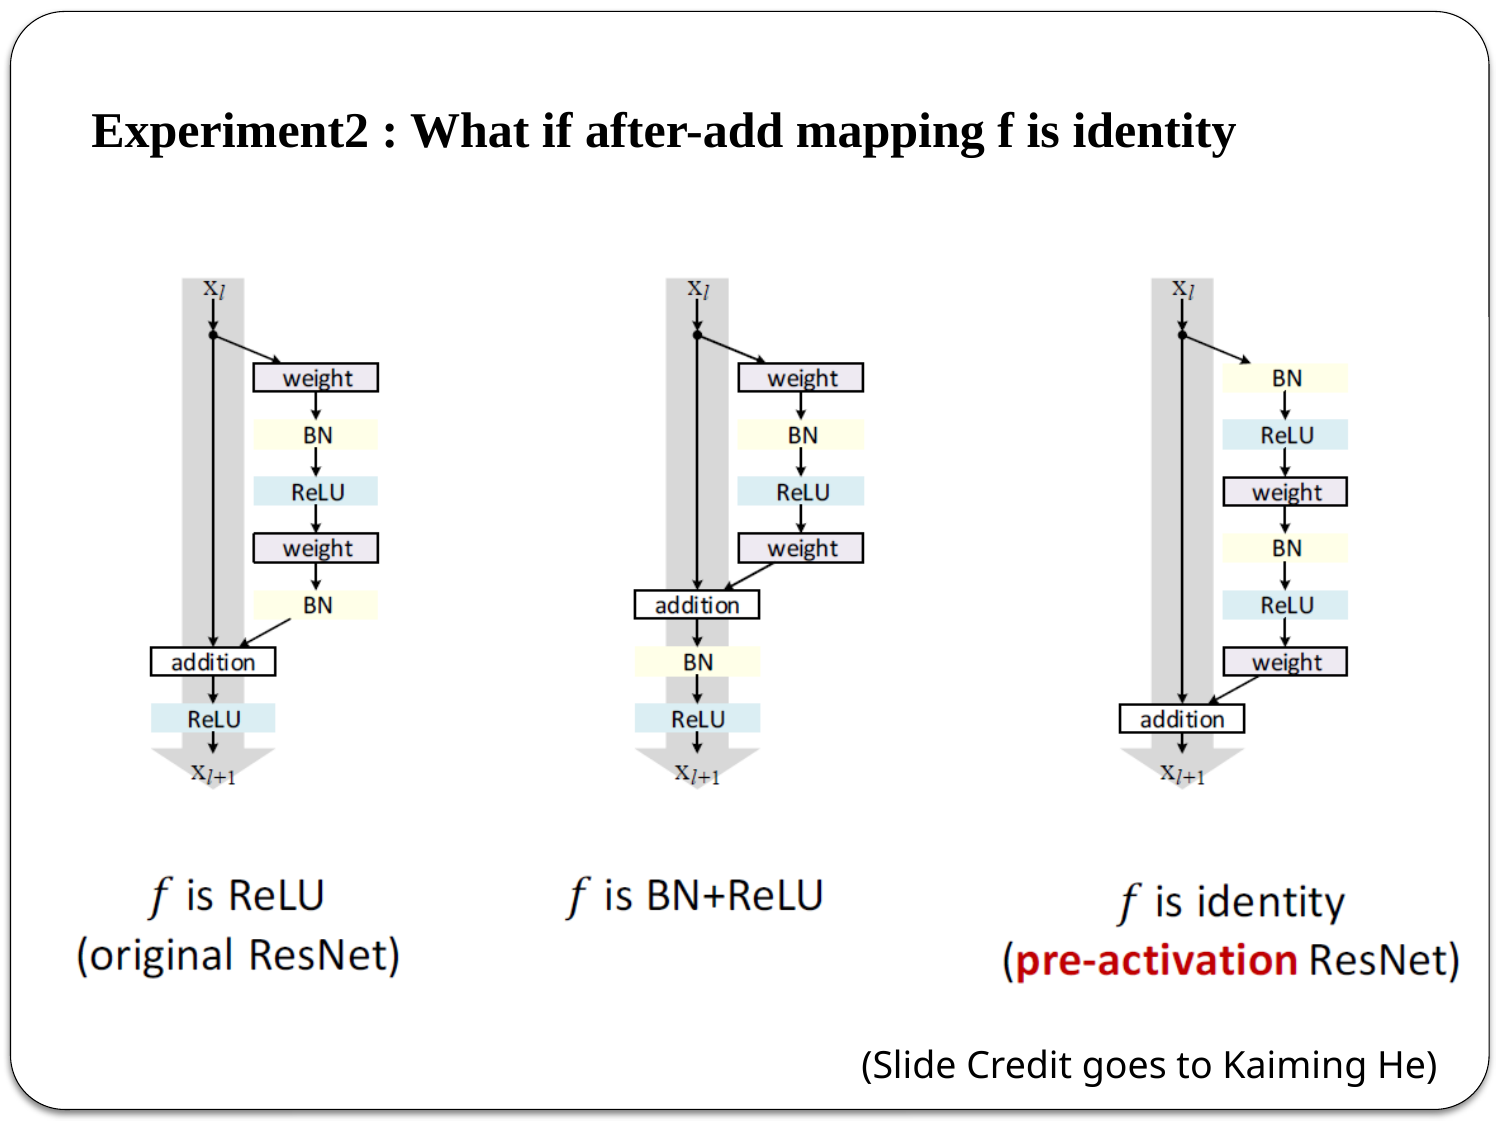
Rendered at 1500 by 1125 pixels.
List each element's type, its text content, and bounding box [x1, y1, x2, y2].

text_box (Slide Credit goes to Kaiming He) [846, 1033, 1453, 1094]
picture [17, 219, 1471, 1023]
text_box Experiment2 : What if after-add mapping f is identity [76, 90, 1388, 165]
